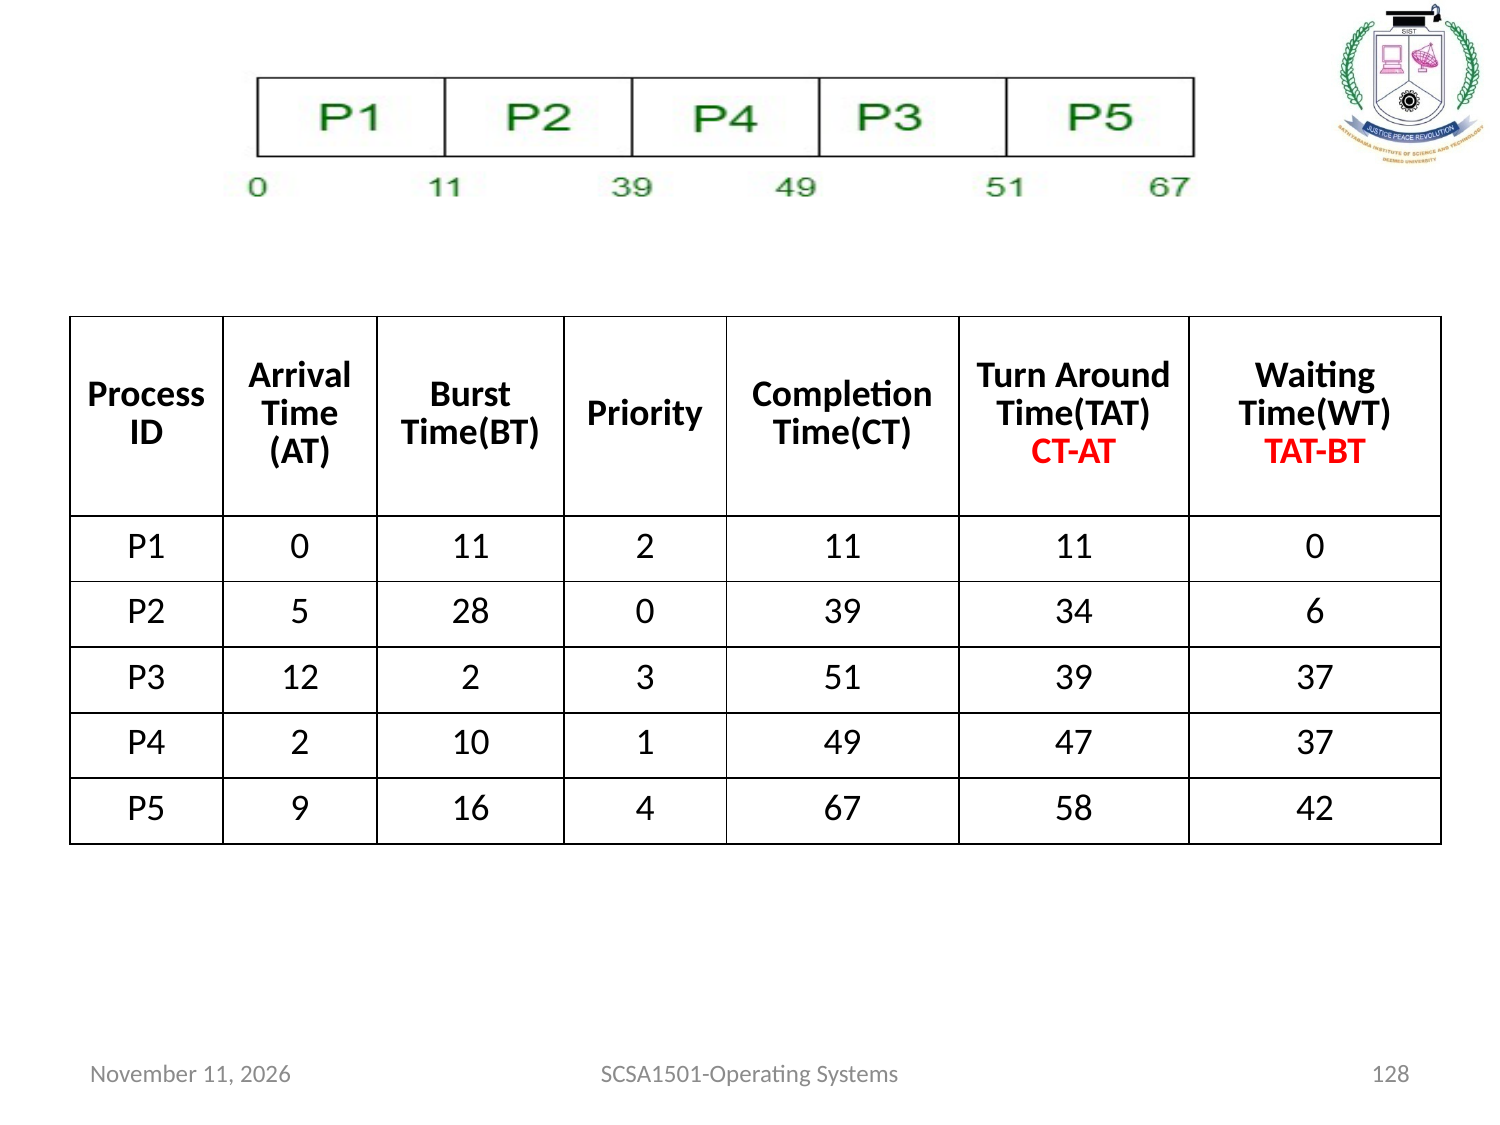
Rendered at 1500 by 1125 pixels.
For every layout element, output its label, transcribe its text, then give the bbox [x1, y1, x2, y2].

table_header Burst Time(BT) [378, 317, 563, 515]
table_cell 67 [727, 779, 958, 843]
table_cell 12 [224, 648, 376, 712]
table_cell 39 [727, 582, 958, 646]
table_cell 0 [224, 517, 376, 581]
table_cell P1 [71, 517, 222, 581]
table_header Arrival Time (AT) [224, 317, 376, 515]
table_cell 58 [960, 779, 1188, 843]
footer SCSA1501-Operating Systems [512, 1042, 988, 1103]
table_cell 0 [565, 582, 726, 646]
picture [187, 46, 1255, 237]
table_cell 39 [960, 648, 1188, 712]
table_cell 37 [1190, 714, 1440, 777]
table_header Waiting Time(WT) TAT-BT [1190, 317, 1440, 515]
table_cell 0 [1190, 517, 1440, 581]
table_cell 10 [378, 714, 563, 777]
table_header Process ID [71, 317, 222, 515]
table_cell 2 [224, 714, 376, 777]
picture [1320, 0, 1500, 180]
table_header Turn Around Time(TAT) CT-AT [960, 317, 1188, 515]
table_cell 6 [1190, 582, 1440, 646]
table_cell 42 [1190, 779, 1440, 843]
table_cell 2 [378, 648, 563, 712]
table_cell 49 [727, 714, 958, 777]
table_cell 11 [378, 517, 563, 581]
table_cell 37 [1190, 648, 1440, 712]
table_cell 51 [727, 648, 958, 712]
table_cell 16 [378, 779, 563, 843]
slide_number 128 [1074, 1042, 1425, 1103]
table_cell P5 [71, 779, 222, 843]
table_cell 4 [565, 779, 726, 843]
table_cell 2 [565, 517, 726, 581]
table_cell 47 [960, 714, 1188, 777]
table_cell P2 [71, 582, 222, 646]
table_cell 9 [224, 779, 376, 843]
table_cell 1 [565, 714, 726, 777]
table_header Completion Time(CT) [727, 317, 958, 515]
table_cell 34 [960, 582, 1188, 646]
table_cell 28 [378, 582, 563, 646]
table_cell 5 [224, 582, 376, 646]
table_cell P3 [71, 648, 222, 712]
table_cell 11 [960, 517, 1188, 581]
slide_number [75, 1042, 425, 1103]
table_cell P4 [71, 714, 222, 777]
table_cell 3 [565, 648, 726, 712]
table_header Priority [565, 317, 726, 515]
table_cell 11 [727, 517, 958, 581]
